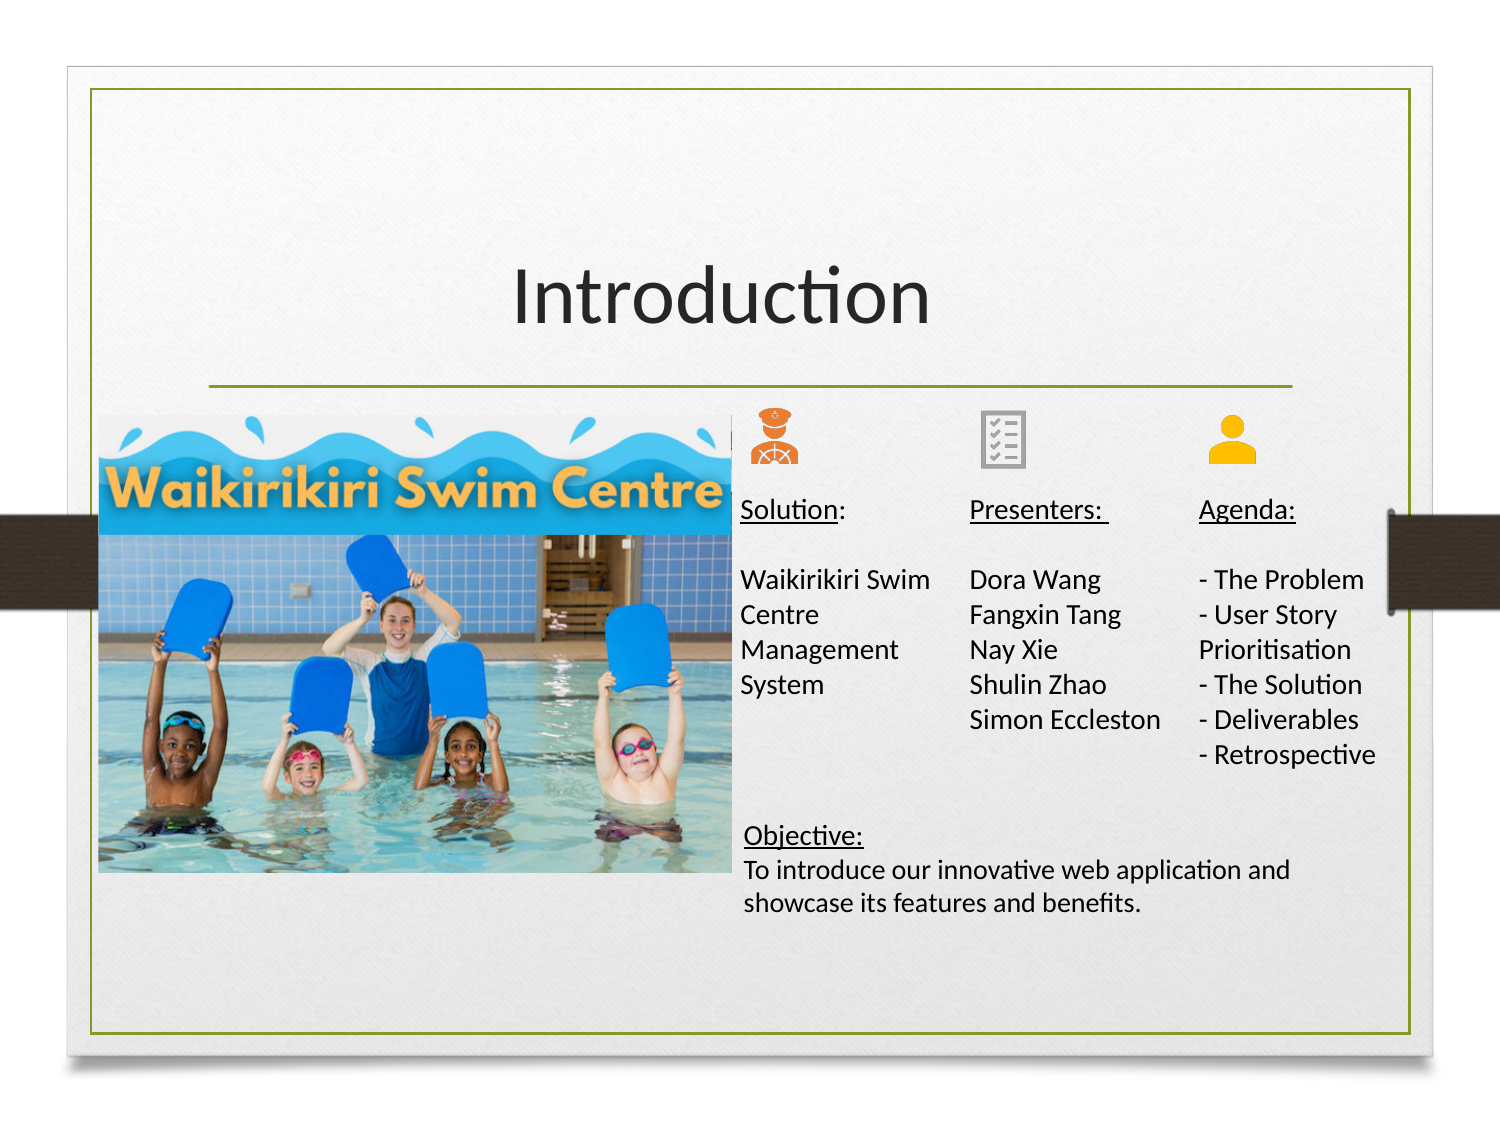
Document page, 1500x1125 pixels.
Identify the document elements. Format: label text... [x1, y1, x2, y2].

text_box Objective: To introduce our innovative web application and showcase its features and benefits. [732, 810, 1363, 925]
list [739, 348, 1395, 846]
title Introduction [97, 188, 1346, 349]
picture [0, 0, 1500, 1125]
